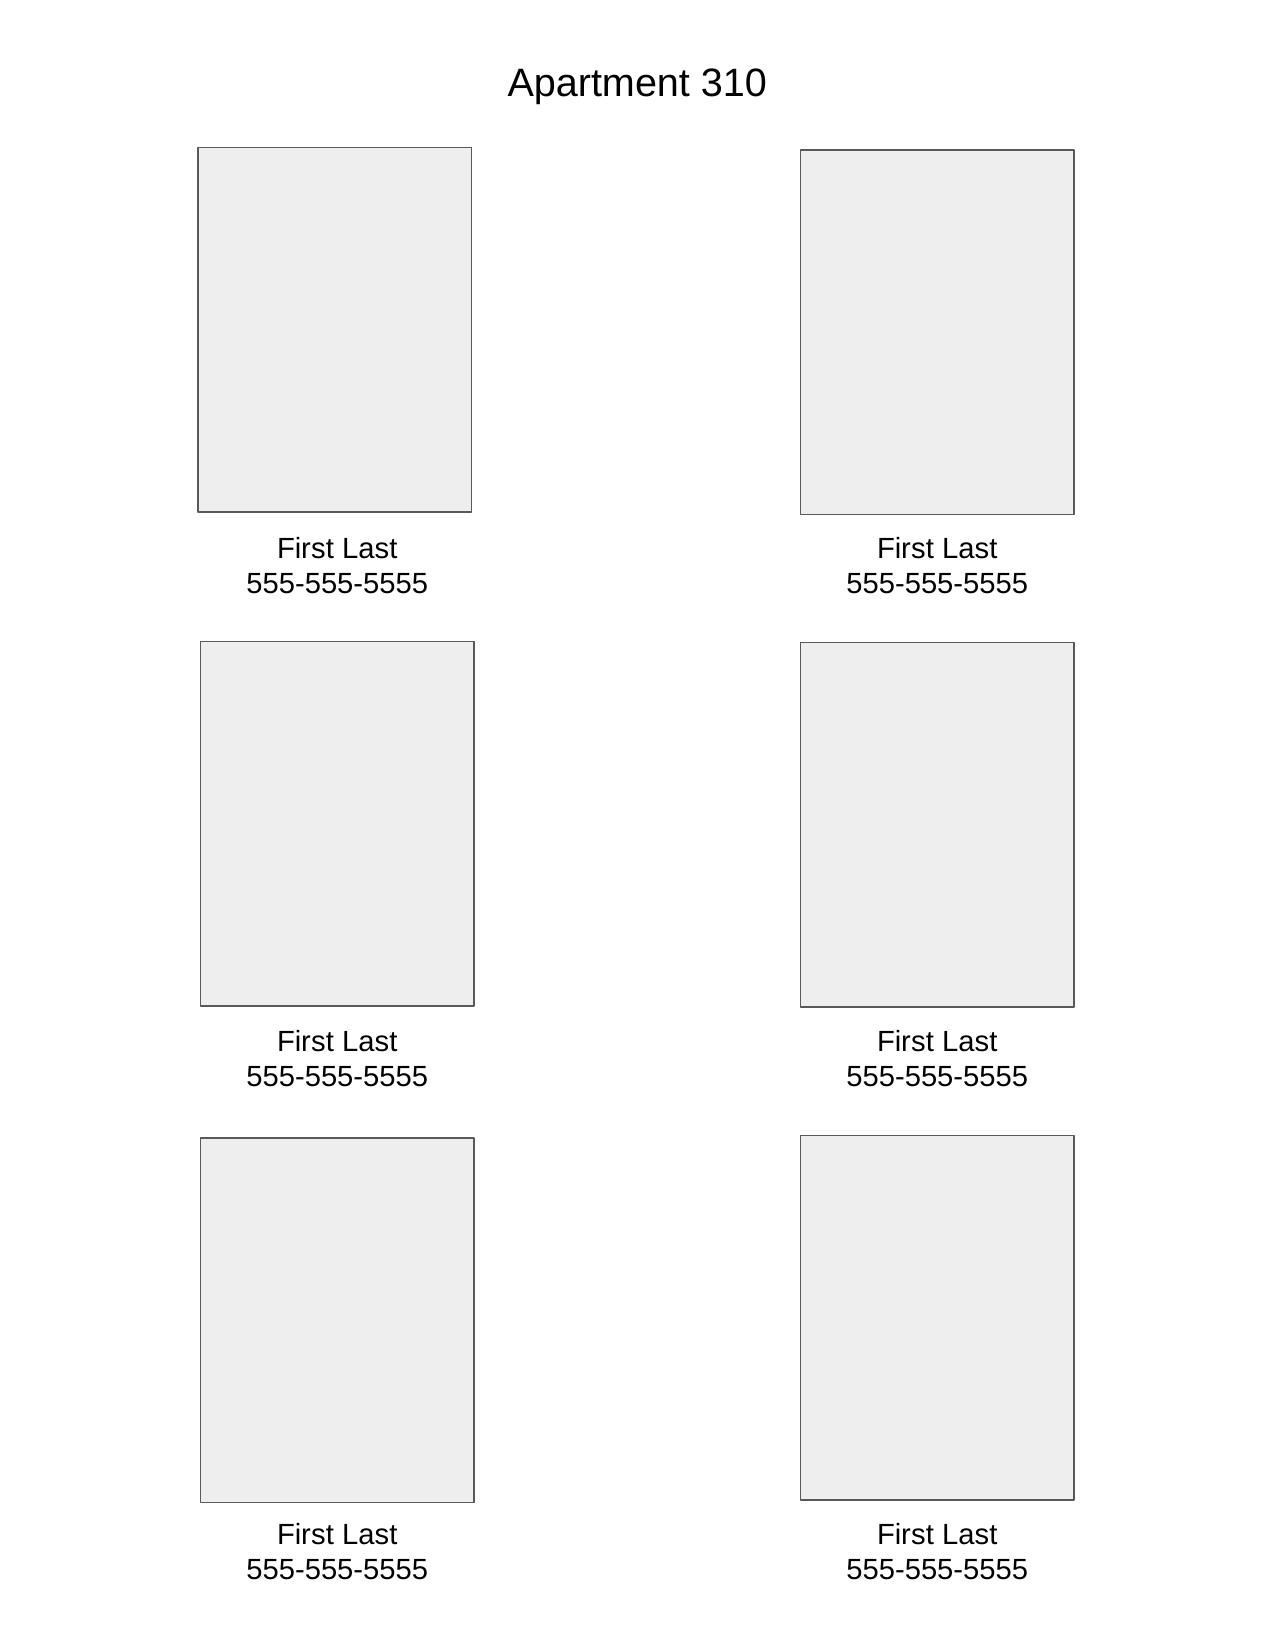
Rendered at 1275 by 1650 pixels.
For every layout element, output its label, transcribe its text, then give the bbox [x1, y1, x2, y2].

text_box [198, 147, 472, 513]
text_box Apartment 310 [449, 36, 826, 104]
text_box First Last 555-555-5555 [200, 1500, 475, 1583]
text_box [800, 149, 1075, 514]
text_box [200, 1137, 475, 1500]
text_box First Last 555-555-5555 [800, 1007, 1075, 1090]
text_box [800, 1135, 1075, 1500]
text_box First Last 555-555-5555 [200, 514, 475, 597]
text_box [800, 642, 1075, 1007]
text_box First Last 555-555-5555 [800, 1500, 1075, 1583]
text_box First Last 555-555-5555 [800, 514, 1075, 597]
text_box [200, 641, 475, 1007]
text_box First Last 555-555-5555 [200, 1007, 475, 1090]
